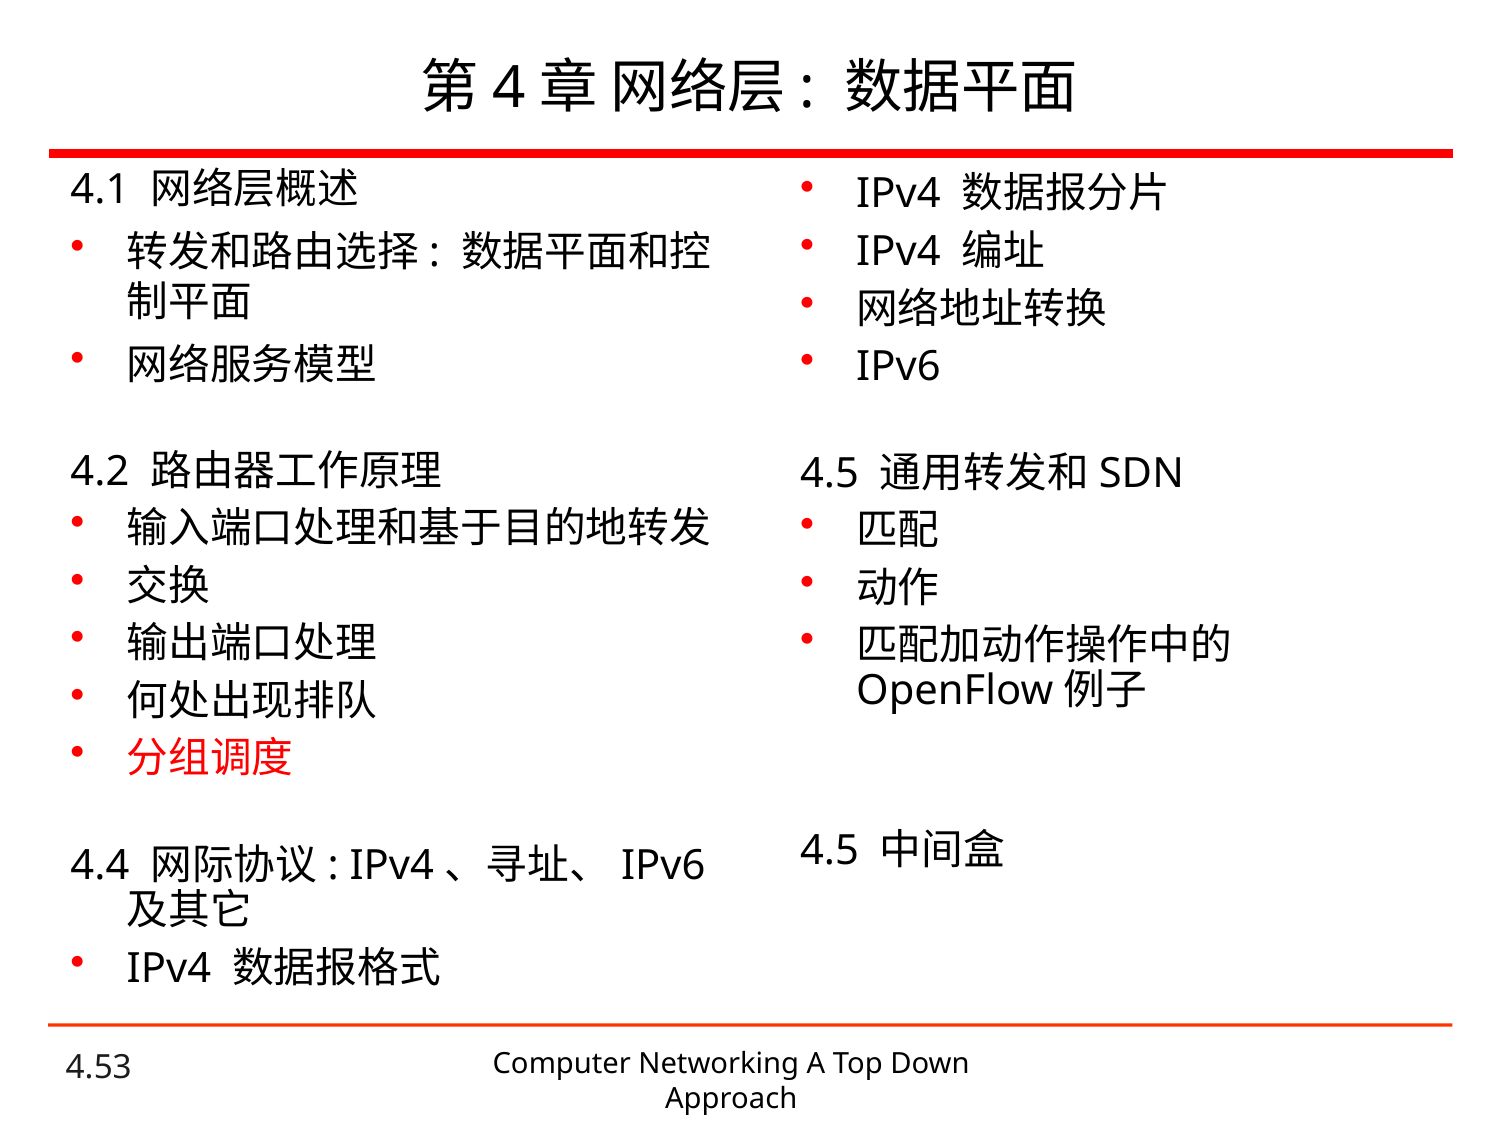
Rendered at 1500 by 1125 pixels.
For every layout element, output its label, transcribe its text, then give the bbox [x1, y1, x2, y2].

list 4.1 网络层概述 转发和路由选择: 数据平面和控制平面 网络服务模型 4.2 路由器工作原理 输入端口处理和基于目的地转发 交换 输出端口处理 何处出现排队 分组调度 4.4 网际协议: IPv4、寻址、IPv6及其它 IPv4 数据报格式 [55, 159, 754, 1022]
list IPv4 数据报分片 IPv4 编址 网络地址转换 IPv6 4.5 通用转发和SDN 匹配 动作 匹配加动作操作中的OpenFlow例子 4.5 中间盒 [784, 164, 1443, 1022]
title 第4章 网络层: 数据平面 [55, 31, 1443, 138]
